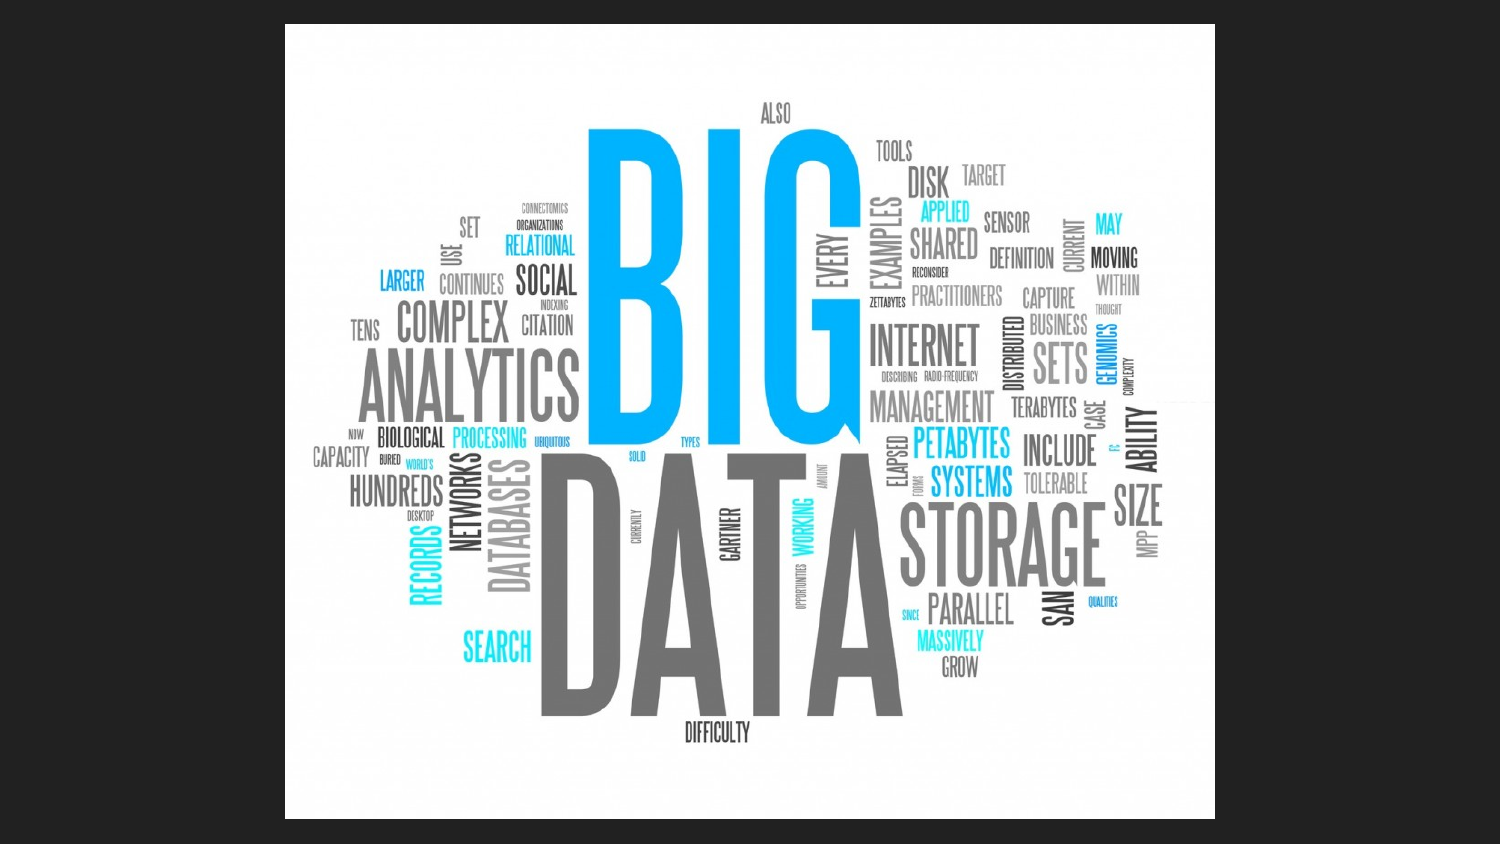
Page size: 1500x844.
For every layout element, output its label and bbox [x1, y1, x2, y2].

picture [284, 24, 1216, 819]
